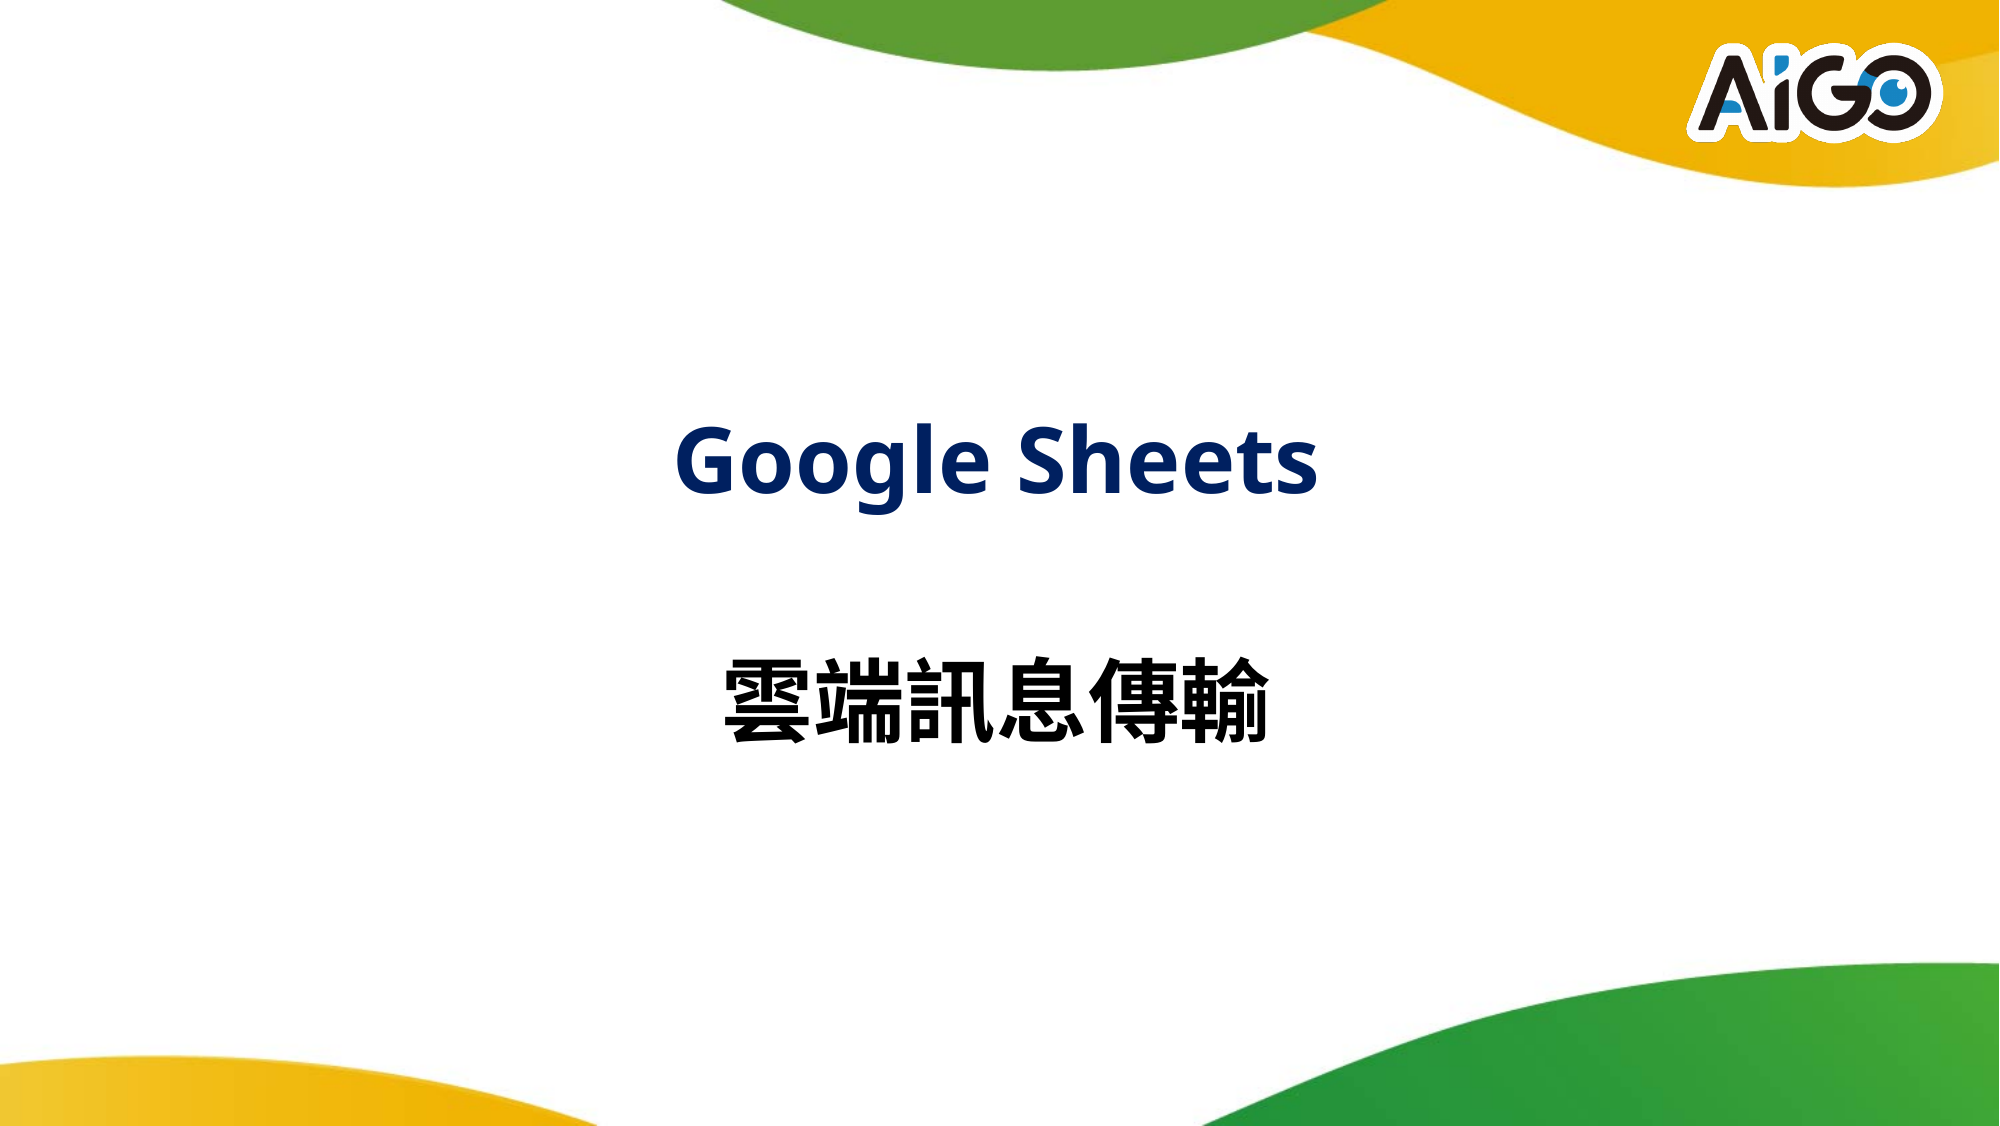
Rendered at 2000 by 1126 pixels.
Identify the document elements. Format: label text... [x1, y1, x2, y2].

text_box Google Sheets 雲端訊息傳輸 [529, 262, 1465, 808]
picture [0, 0, 1999, 1126]
